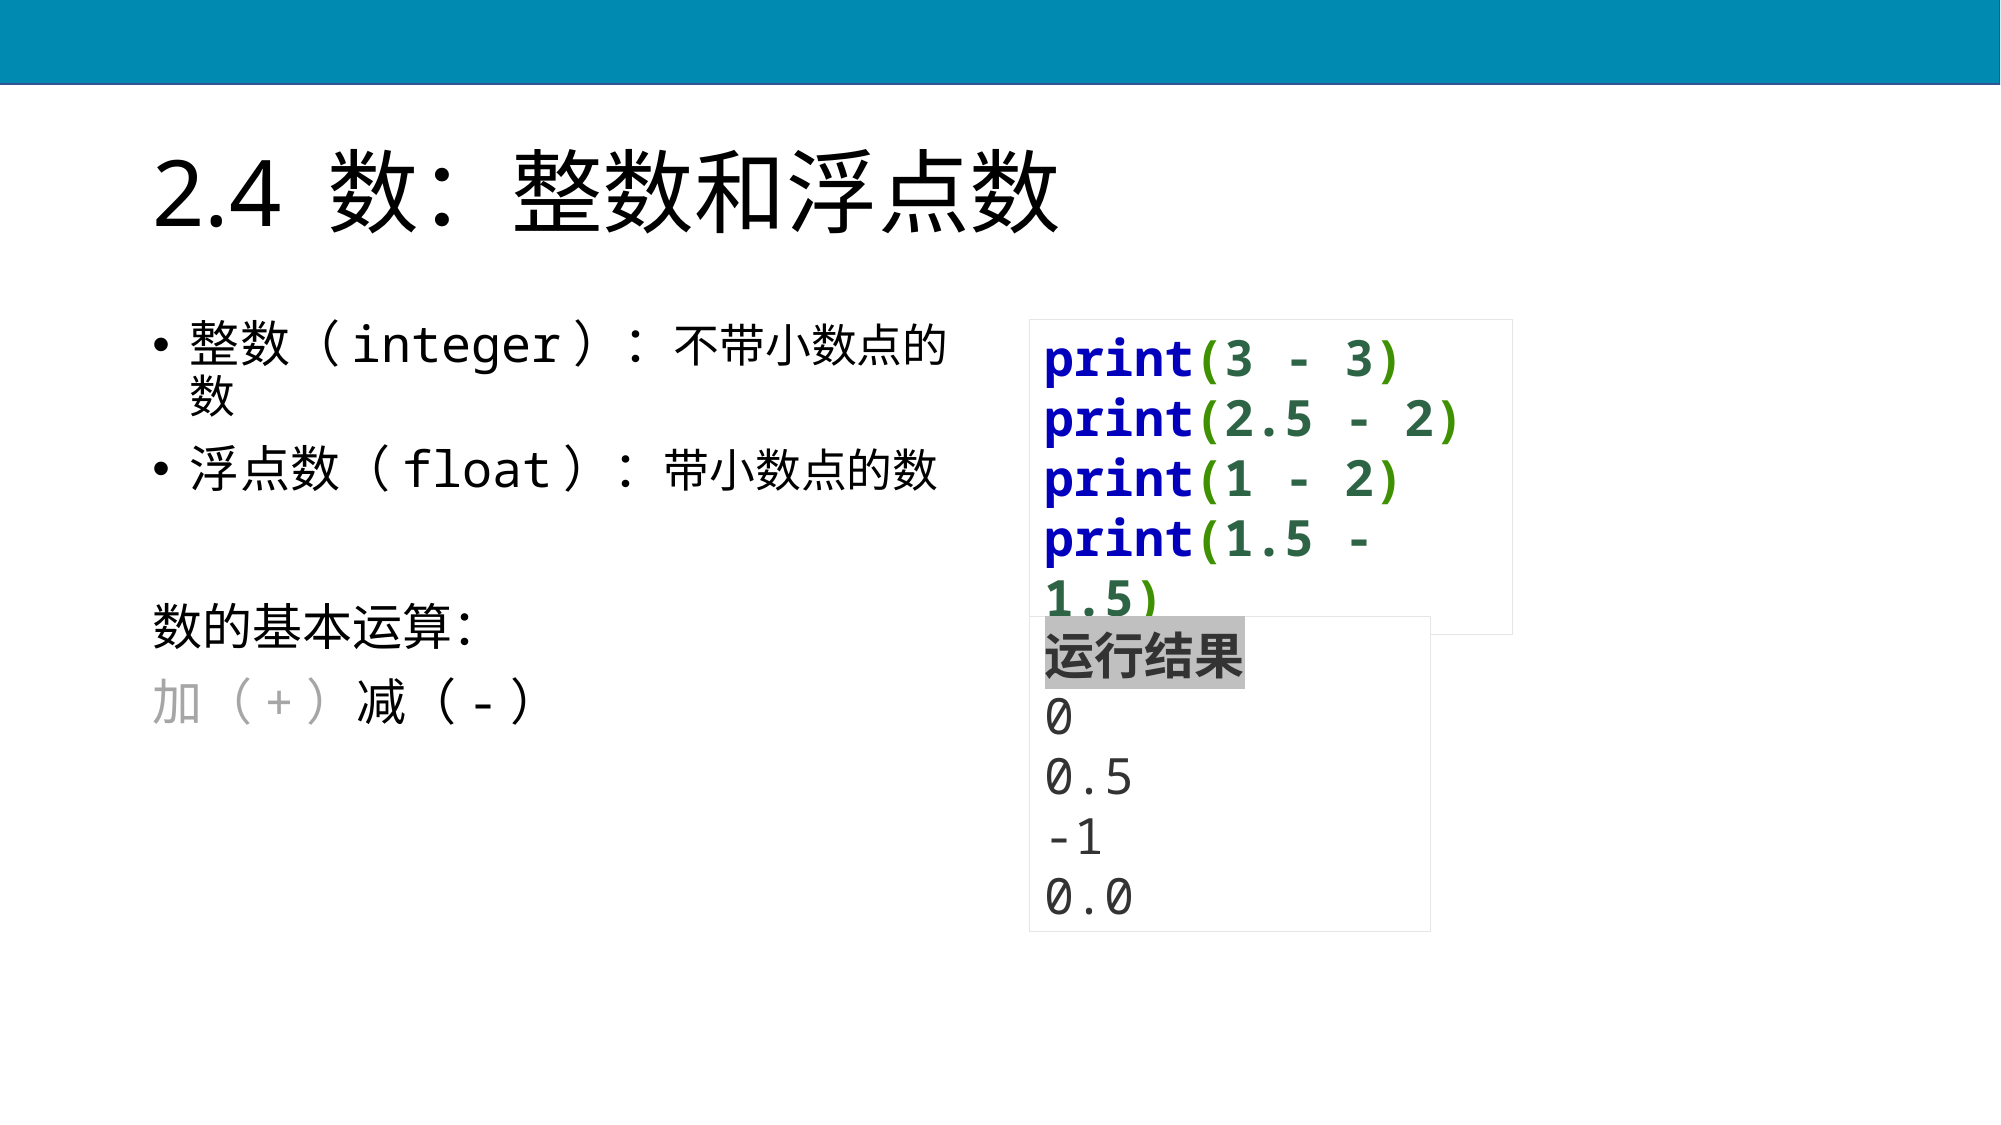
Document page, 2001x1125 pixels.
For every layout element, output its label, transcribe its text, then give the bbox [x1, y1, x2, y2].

text_box print(3 - 3) print(2.5 - 2) print(1 - 2) print(1.5 - 1.5) [1029, 319, 1513, 635]
list 整数（integer）：不带小数点的数 浮点数（float）：带小数点的数 数的基本运算： 加（+）减（-） [137, 312, 988, 1027]
title 2.4 数：整数和浮点数 [137, 113, 1863, 280]
text_box 运行结果 0 0.5 -1 0.0 [1029, 616, 1431, 932]
